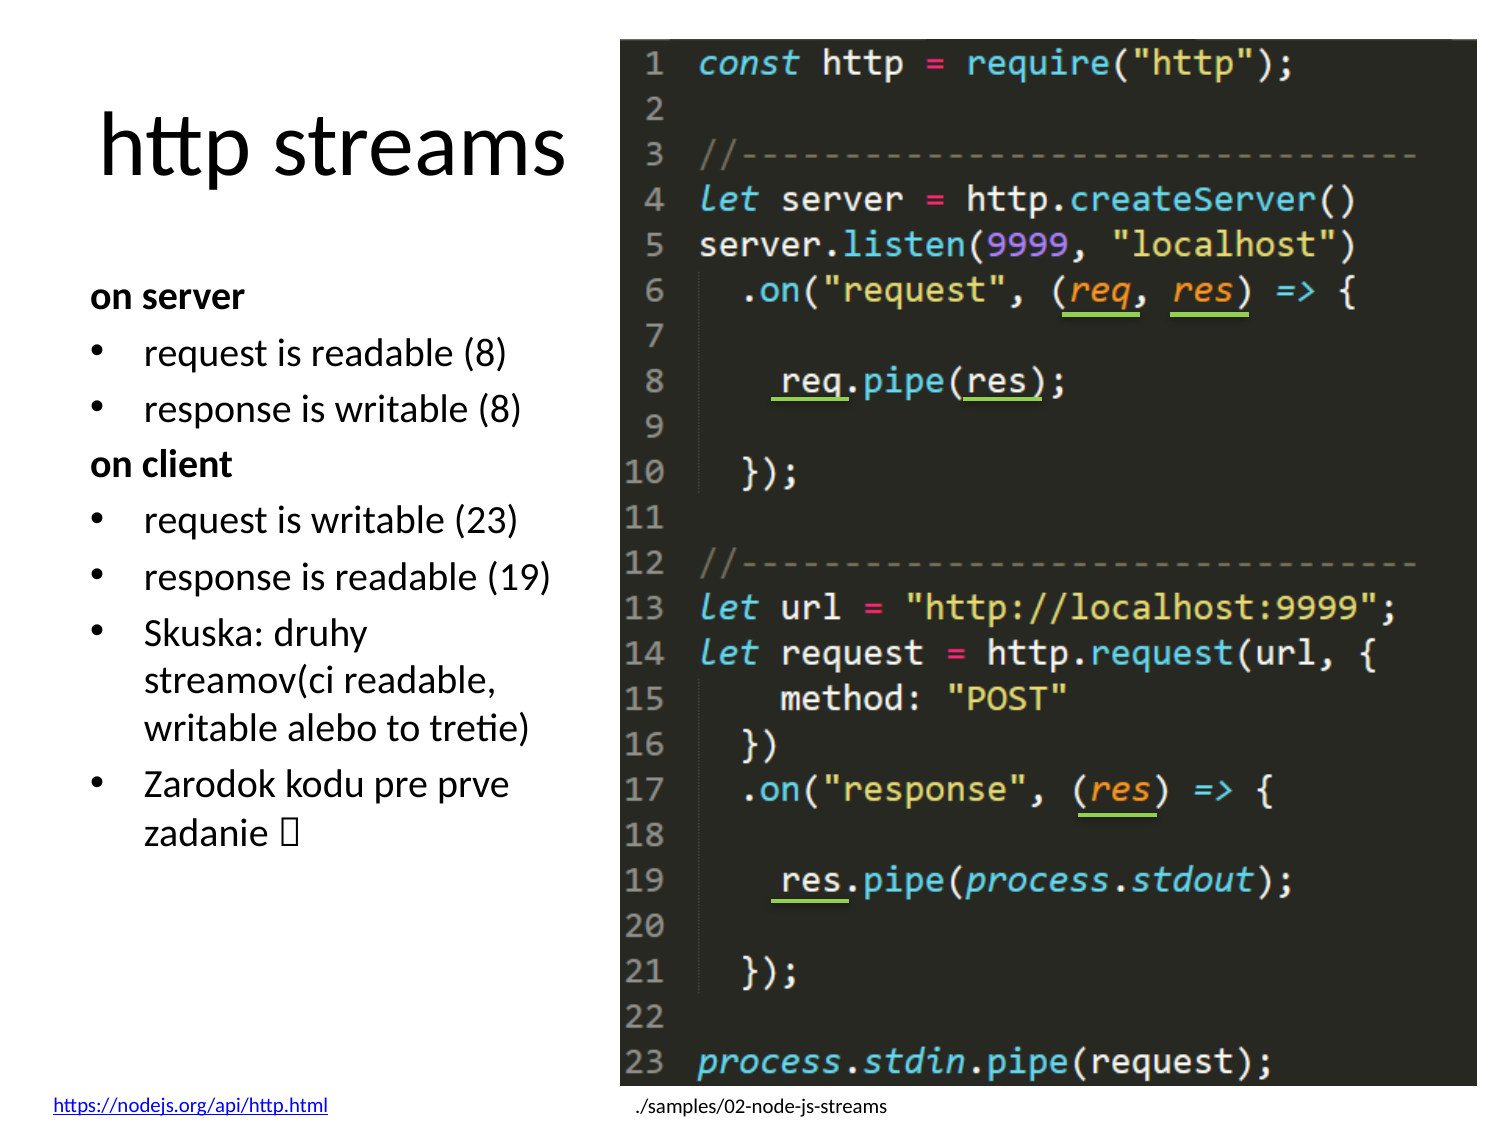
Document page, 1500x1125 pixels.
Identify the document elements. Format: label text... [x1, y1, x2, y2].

title http streams [75, 45, 592, 233]
text_box https://nodejs.org/api/http.html [38, 1083, 344, 1125]
picture [620, 39, 1477, 1086]
text_box ./samples/02-node-js-streams [620, 1092, 1371, 1125]
list on server request is readable (8) response is writable (8) on client request is writable (23) response is readable (19) Skuska: druhy streamov(ci readable, writable alebo to tretie) Zarodok kodu pre prve zadanie  [75, 262, 570, 1005]
